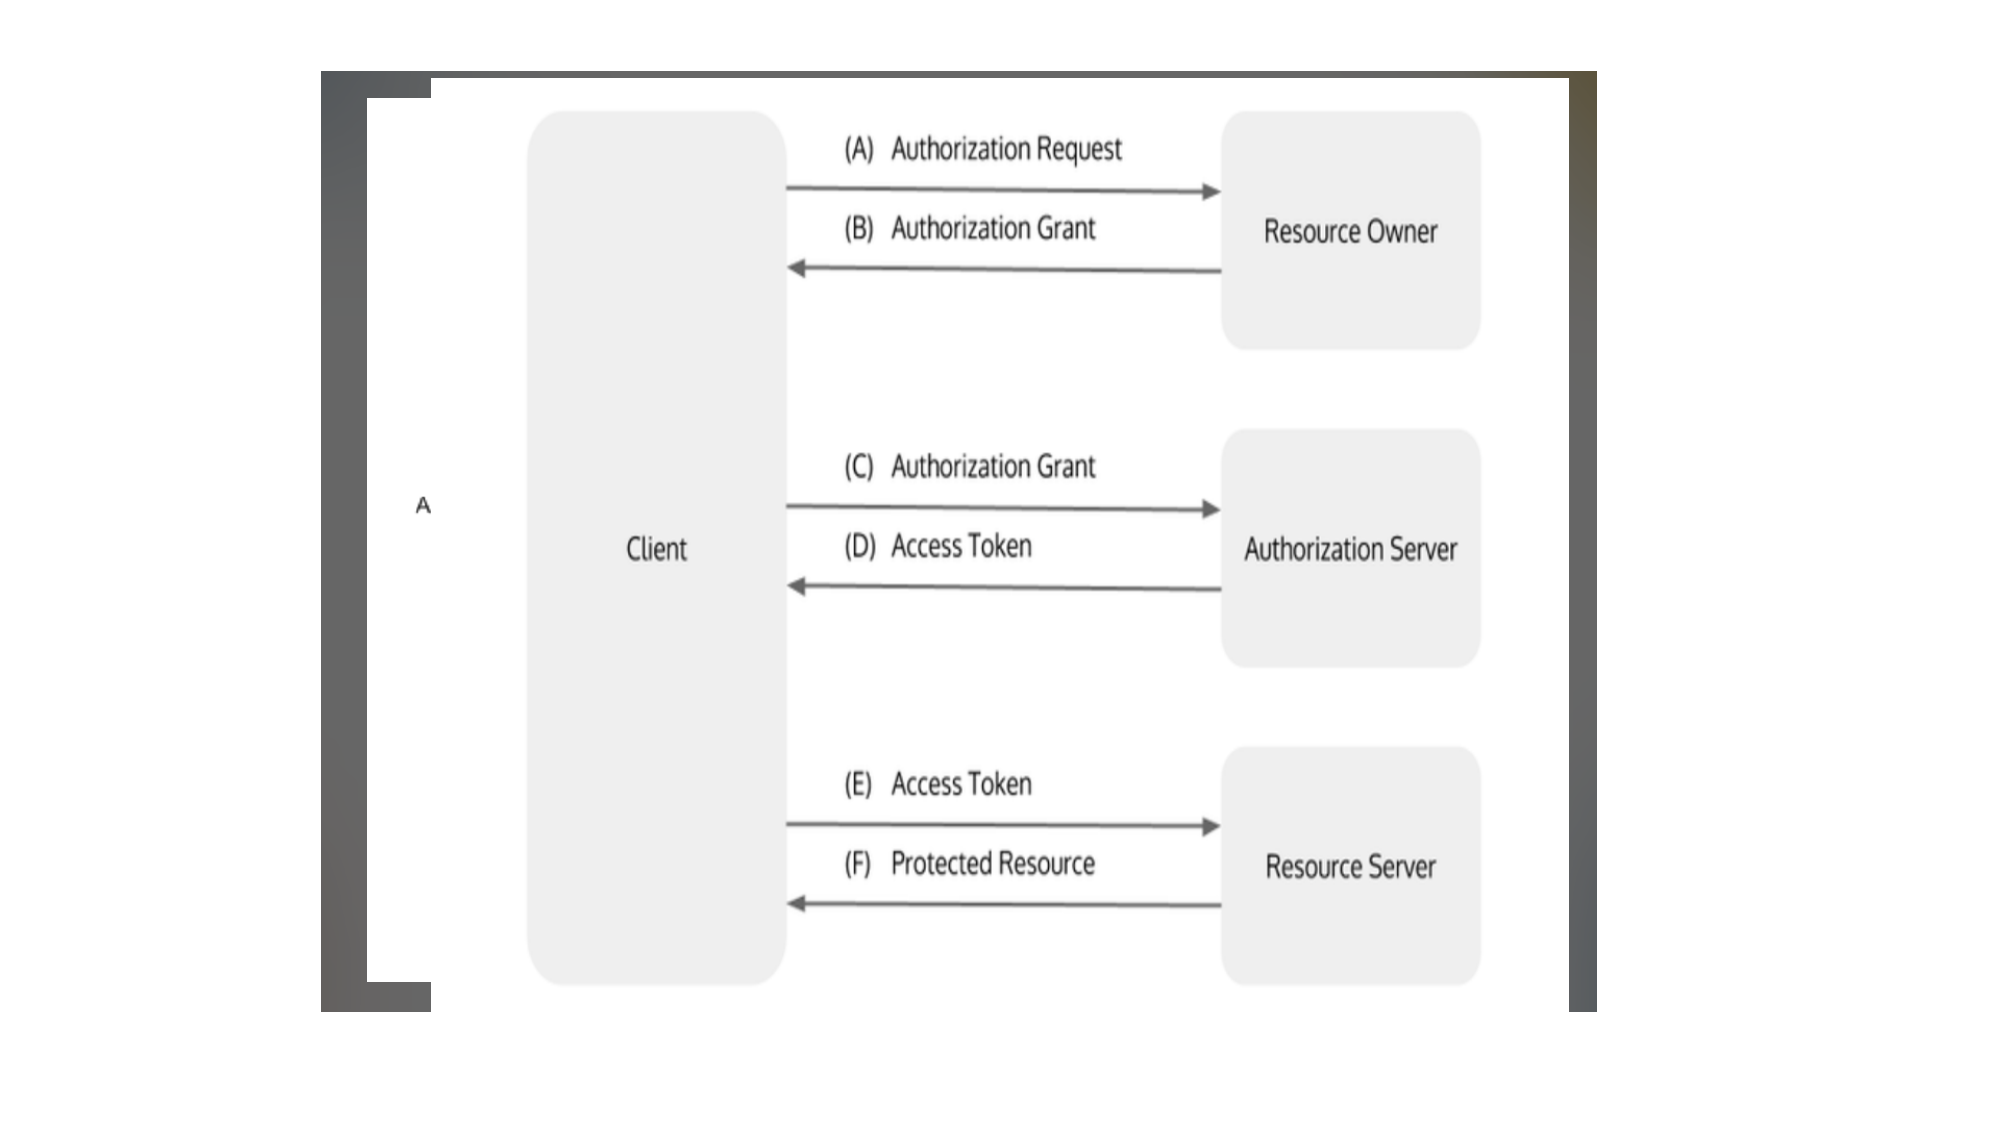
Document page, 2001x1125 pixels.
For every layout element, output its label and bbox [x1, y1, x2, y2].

picture [321, 71, 1597, 1047]
